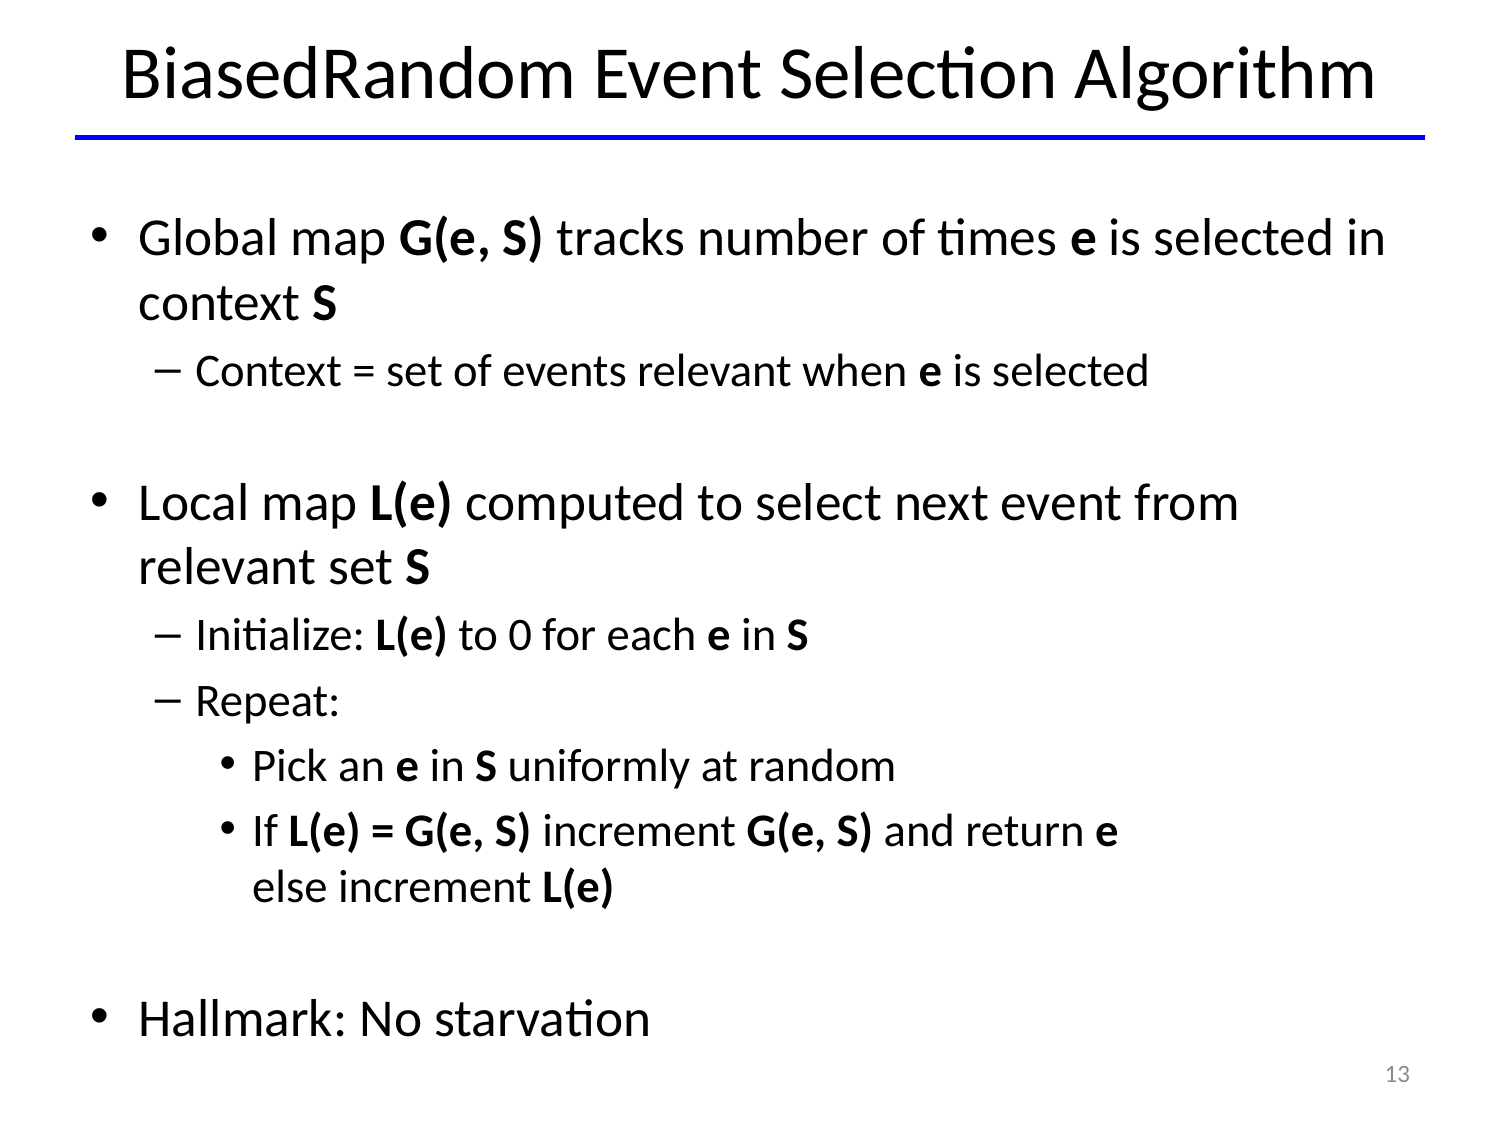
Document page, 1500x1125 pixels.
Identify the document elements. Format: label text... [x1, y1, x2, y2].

title BiasedRandom Event Selection Algorithm [75, 0, 1425, 138]
slide_number 13 [1074, 1042, 1425, 1103]
list Global map G(e, S) tracks number of times e is selected in context S Context = set of events relevant when e is selected Local map L(e) computed to select next event from relevant set S Initialize: L(e) to 0 for each e in S Repeat: Pick an e in S uniformly at random If L(e) = G(e, S) increment G(e, S) and return e else increment L(e) Hallmark: No starvation [75, 195, 1442, 1060]
